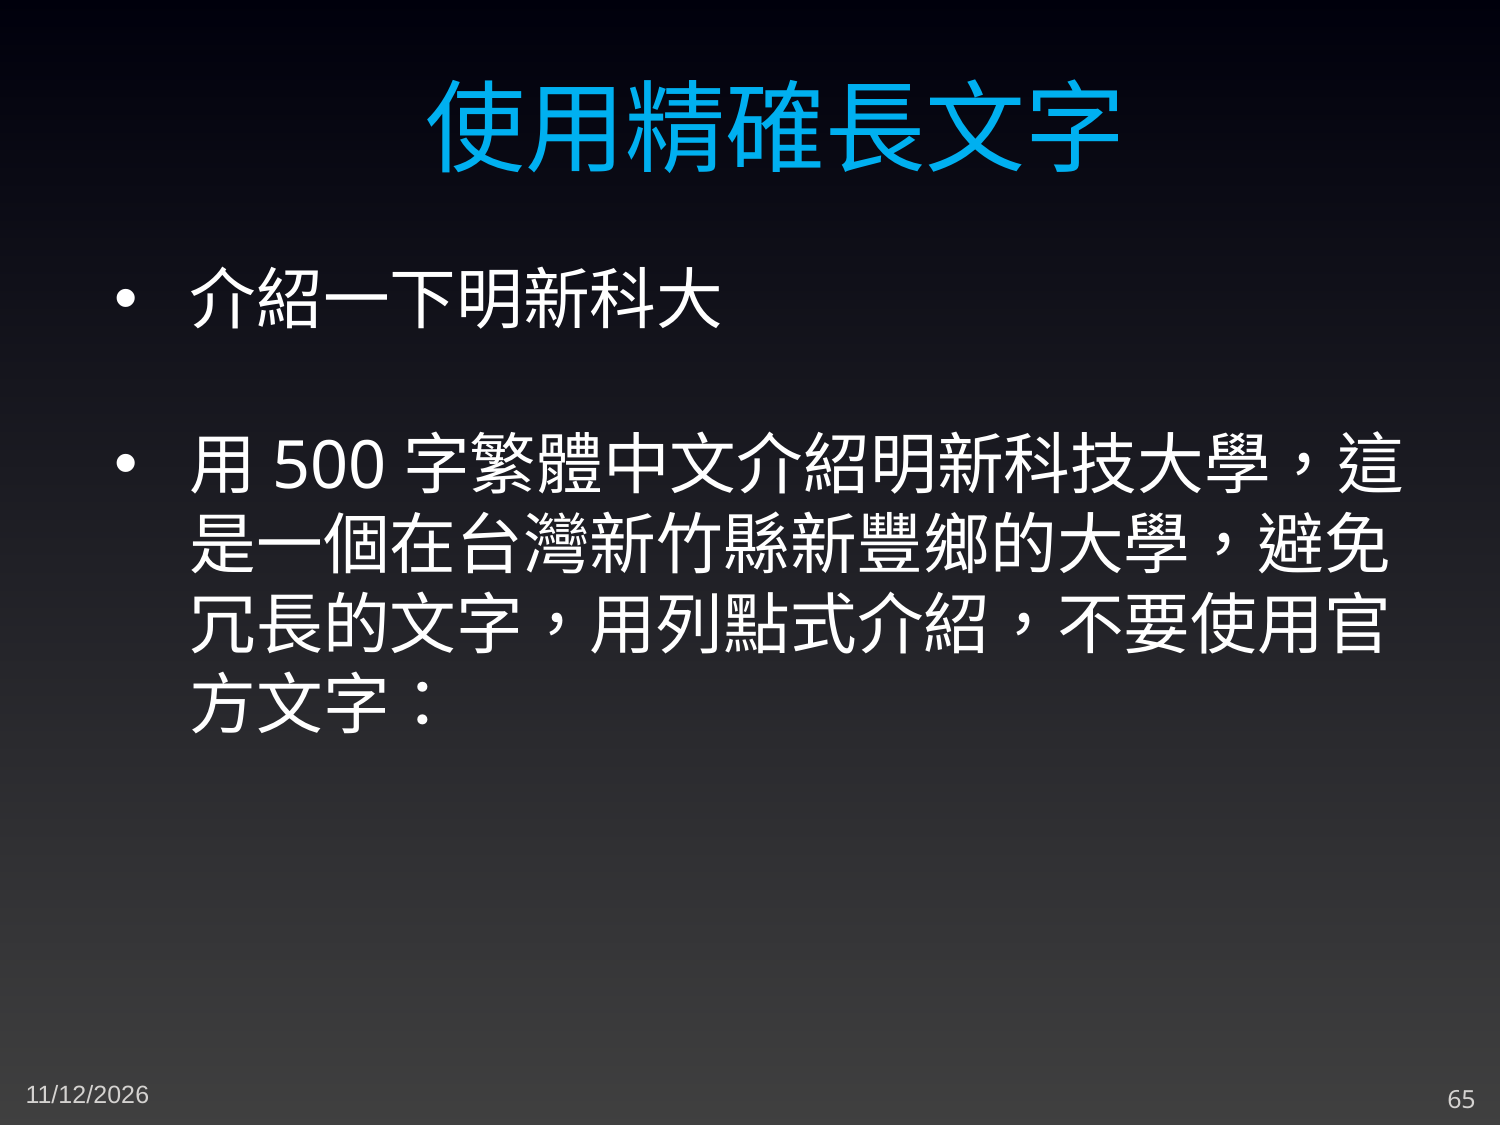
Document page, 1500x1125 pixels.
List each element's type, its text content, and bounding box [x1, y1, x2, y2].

slide_number 65 [1340, 1075, 1491, 1117]
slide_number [10, 1075, 411, 1117]
text_box 介紹一下明新科大 [99, 249, 1450, 345]
text_box 使用精確長文字 [410, 36, 1236, 200]
text_box 用500字繁體中文介紹明新科技大學，這是一個在台灣新竹縣新豐鄉的大學，避免冗長的文字，用列點式介紹，不要使用官方文字： [99, 414, 1450, 750]
